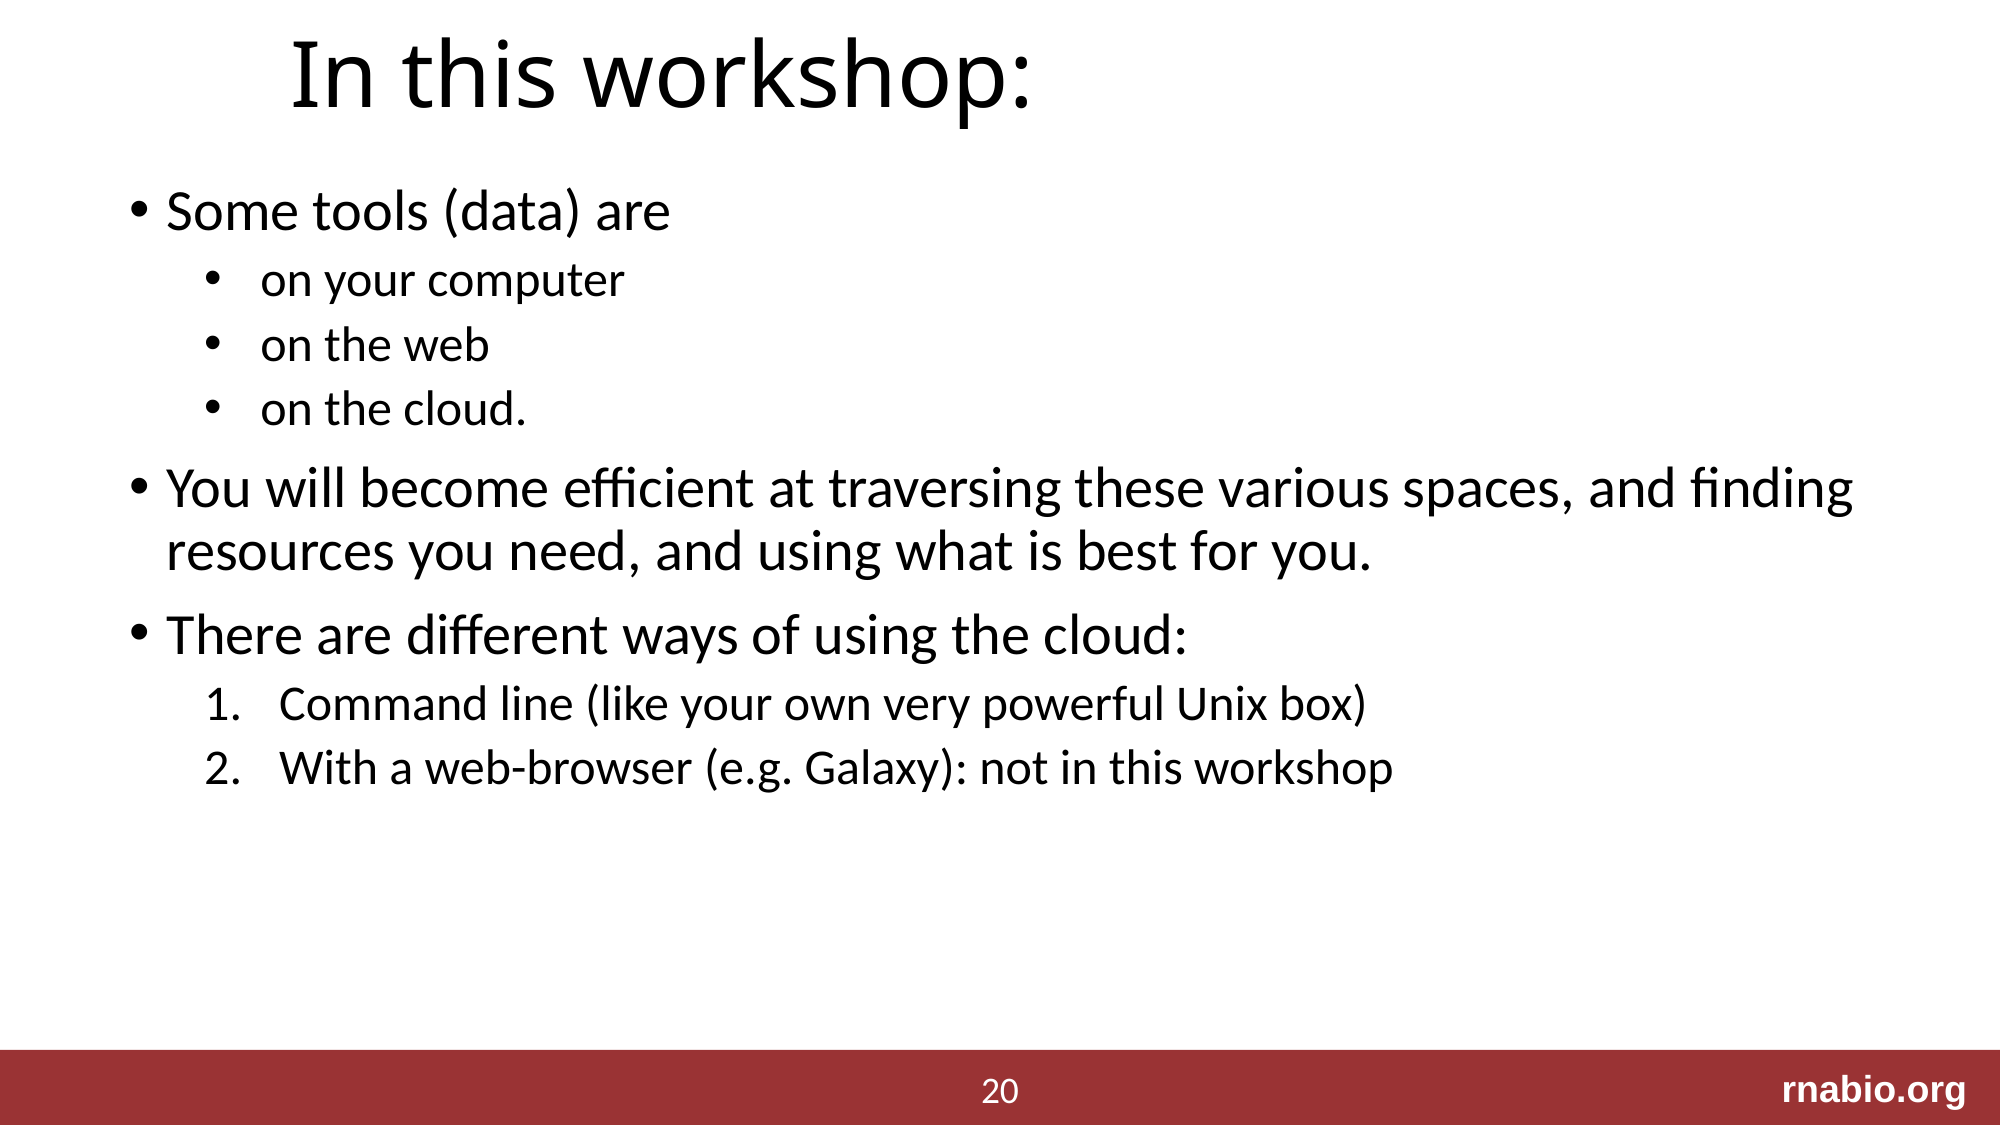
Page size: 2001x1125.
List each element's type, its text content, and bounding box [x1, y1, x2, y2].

list Some tools (data) are on your computer on the web on the cloud. You will become efficient at traversing these various spaces, and finding resources you need, and using what is best for you. There are different ways of using the cloud: Command line (like your own very powerful Unix box) With a web-browser (e.g. Galaxy): not in this workshop [114, 172, 1910, 948]
title In this workshop: [275, 0, 1725, 161]
